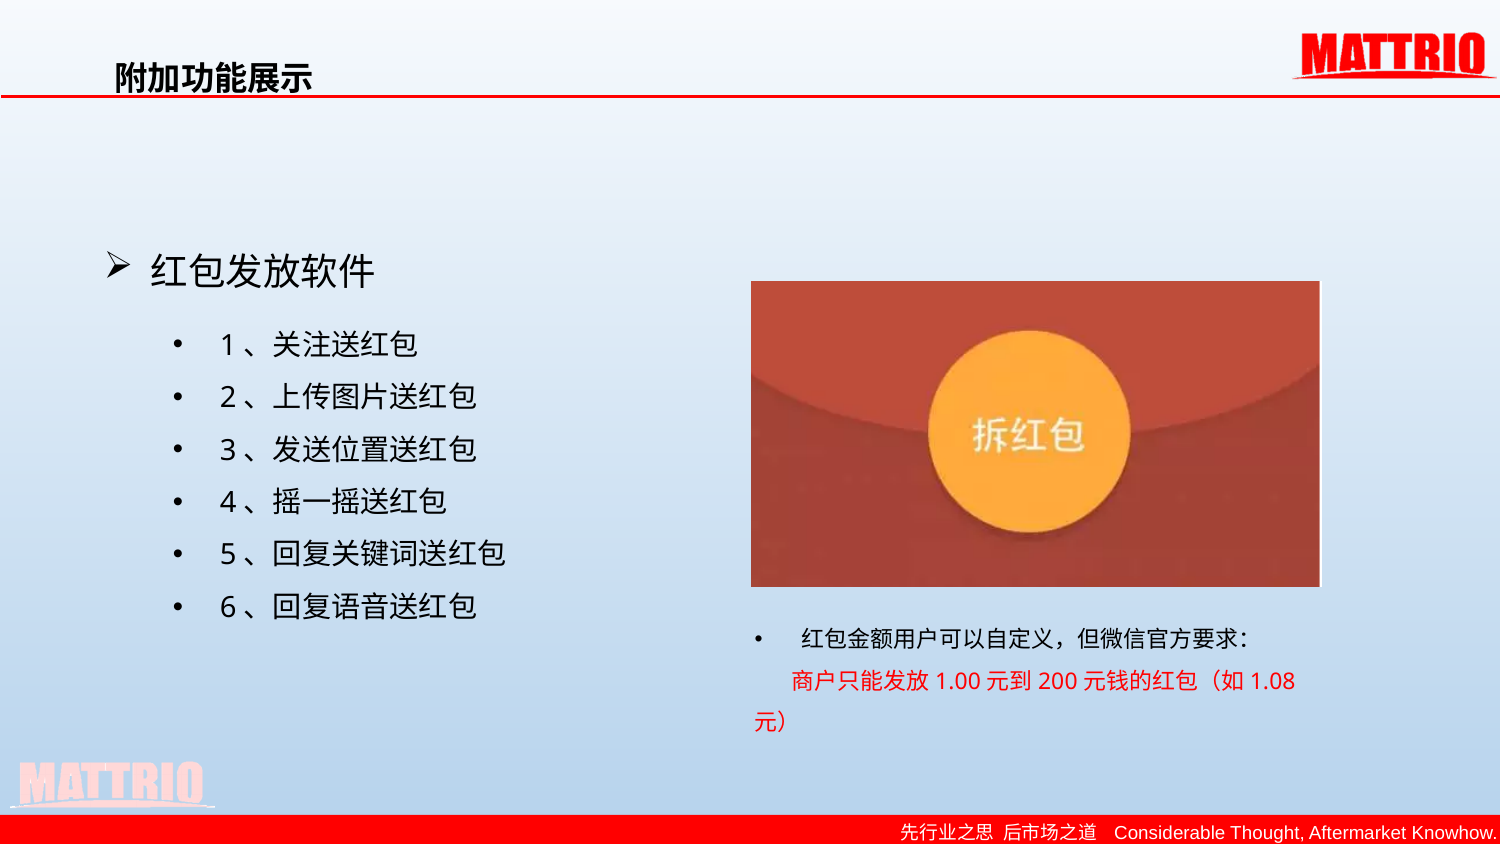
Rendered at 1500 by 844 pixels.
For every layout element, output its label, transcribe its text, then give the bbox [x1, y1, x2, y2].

picture [0, 755, 227, 814]
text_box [0, 813, 1500, 844]
text_box 红包金额用户可以自定义，但微信官方要求： 商户只能发放1.00元到200元钱的红包（如1.08元） [739, 603, 1334, 743]
text_box 附加功能展示 [100, 97, 413, 105]
text_box 1、关注送红包 2、上传图片送红包 3、发送位置送红包 4、摇一摇送红包 5、回复关键词送红包 6、回复语音送红包 [158, 301, 577, 631]
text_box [1, 26, 1500, 97]
text_box 红包发放软件 [88, 195, 457, 300]
picture [751, 281, 1322, 587]
